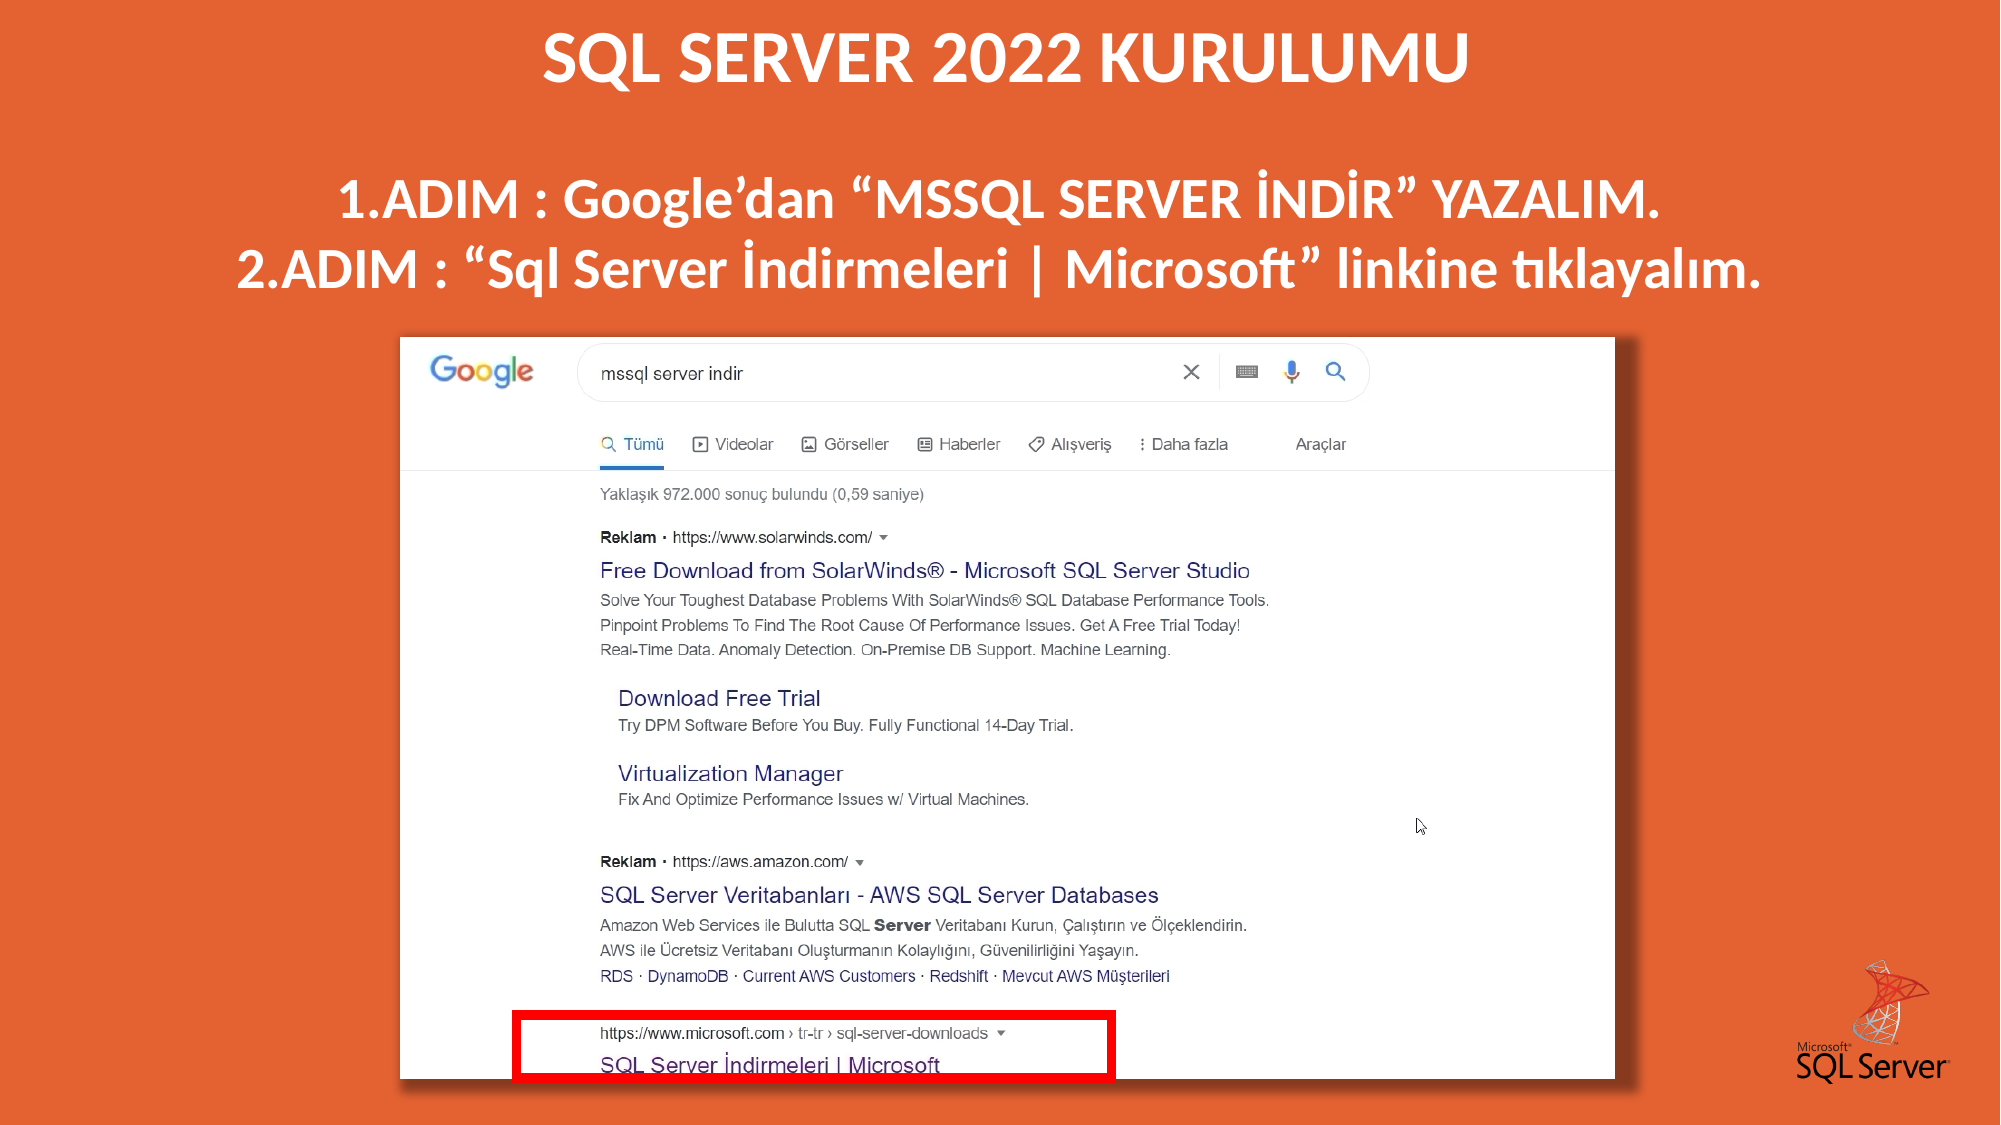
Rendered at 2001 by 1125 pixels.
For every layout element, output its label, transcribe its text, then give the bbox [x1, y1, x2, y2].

text_box 1.ADIM : Google’dan “MSSQL SERVER İNDİR” YAZALIM. 2.ADIM : “Sql Server İndirmeleri | Microsoft” linkine tıklayalım. [0, 152, 2000, 308]
picture [400, 336, 1615, 1079]
picture [1766, 951, 1977, 1092]
text_box [0, 308, 2000, 1125]
text_box [0, 0, 2000, 152]
text_box SQL SERVER 2022 KURULUMU [270, 0, 1745, 105]
